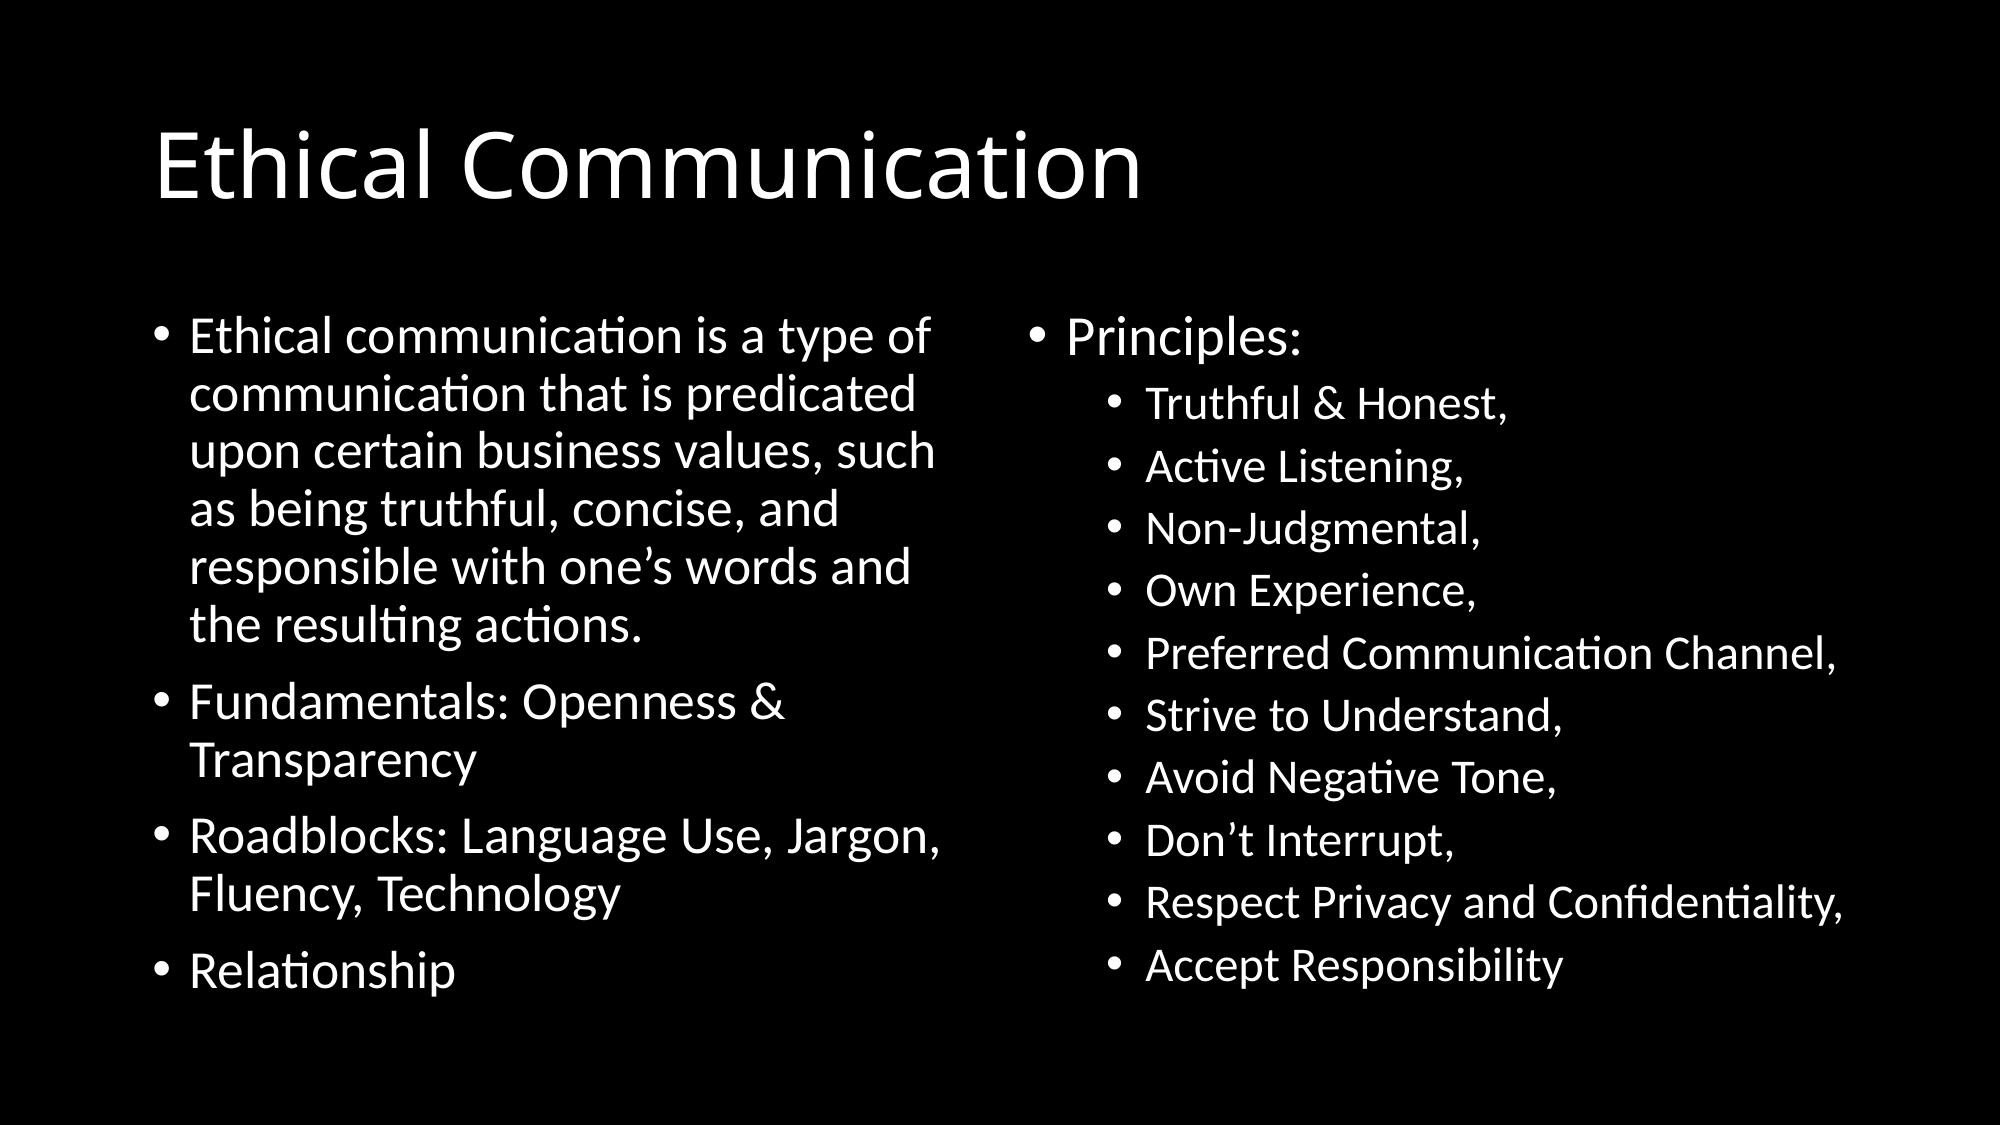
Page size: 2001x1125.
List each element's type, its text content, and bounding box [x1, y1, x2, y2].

list Ethical communication is a type of communication that is predicated upon certain business values, such as being truthful, concise, and responsible with one’s words and the resulting actions. Fundamentals: Openness & Transparency Roadblocks: Language Use, Jargon, Fluency, Technology Relationship [137, 299, 988, 1014]
title Ethical Communication [137, 59, 1863, 278]
list Principles: Truthful & Honest, Active Listening, Non-Judgmental, Own Experience, Preferred Communication Channel, Strive to Understand, Avoid Negative Tone, Don’t Interrupt, Respect Privacy and Confidentiality, Accept Responsibility [1012, 299, 1863, 1014]
